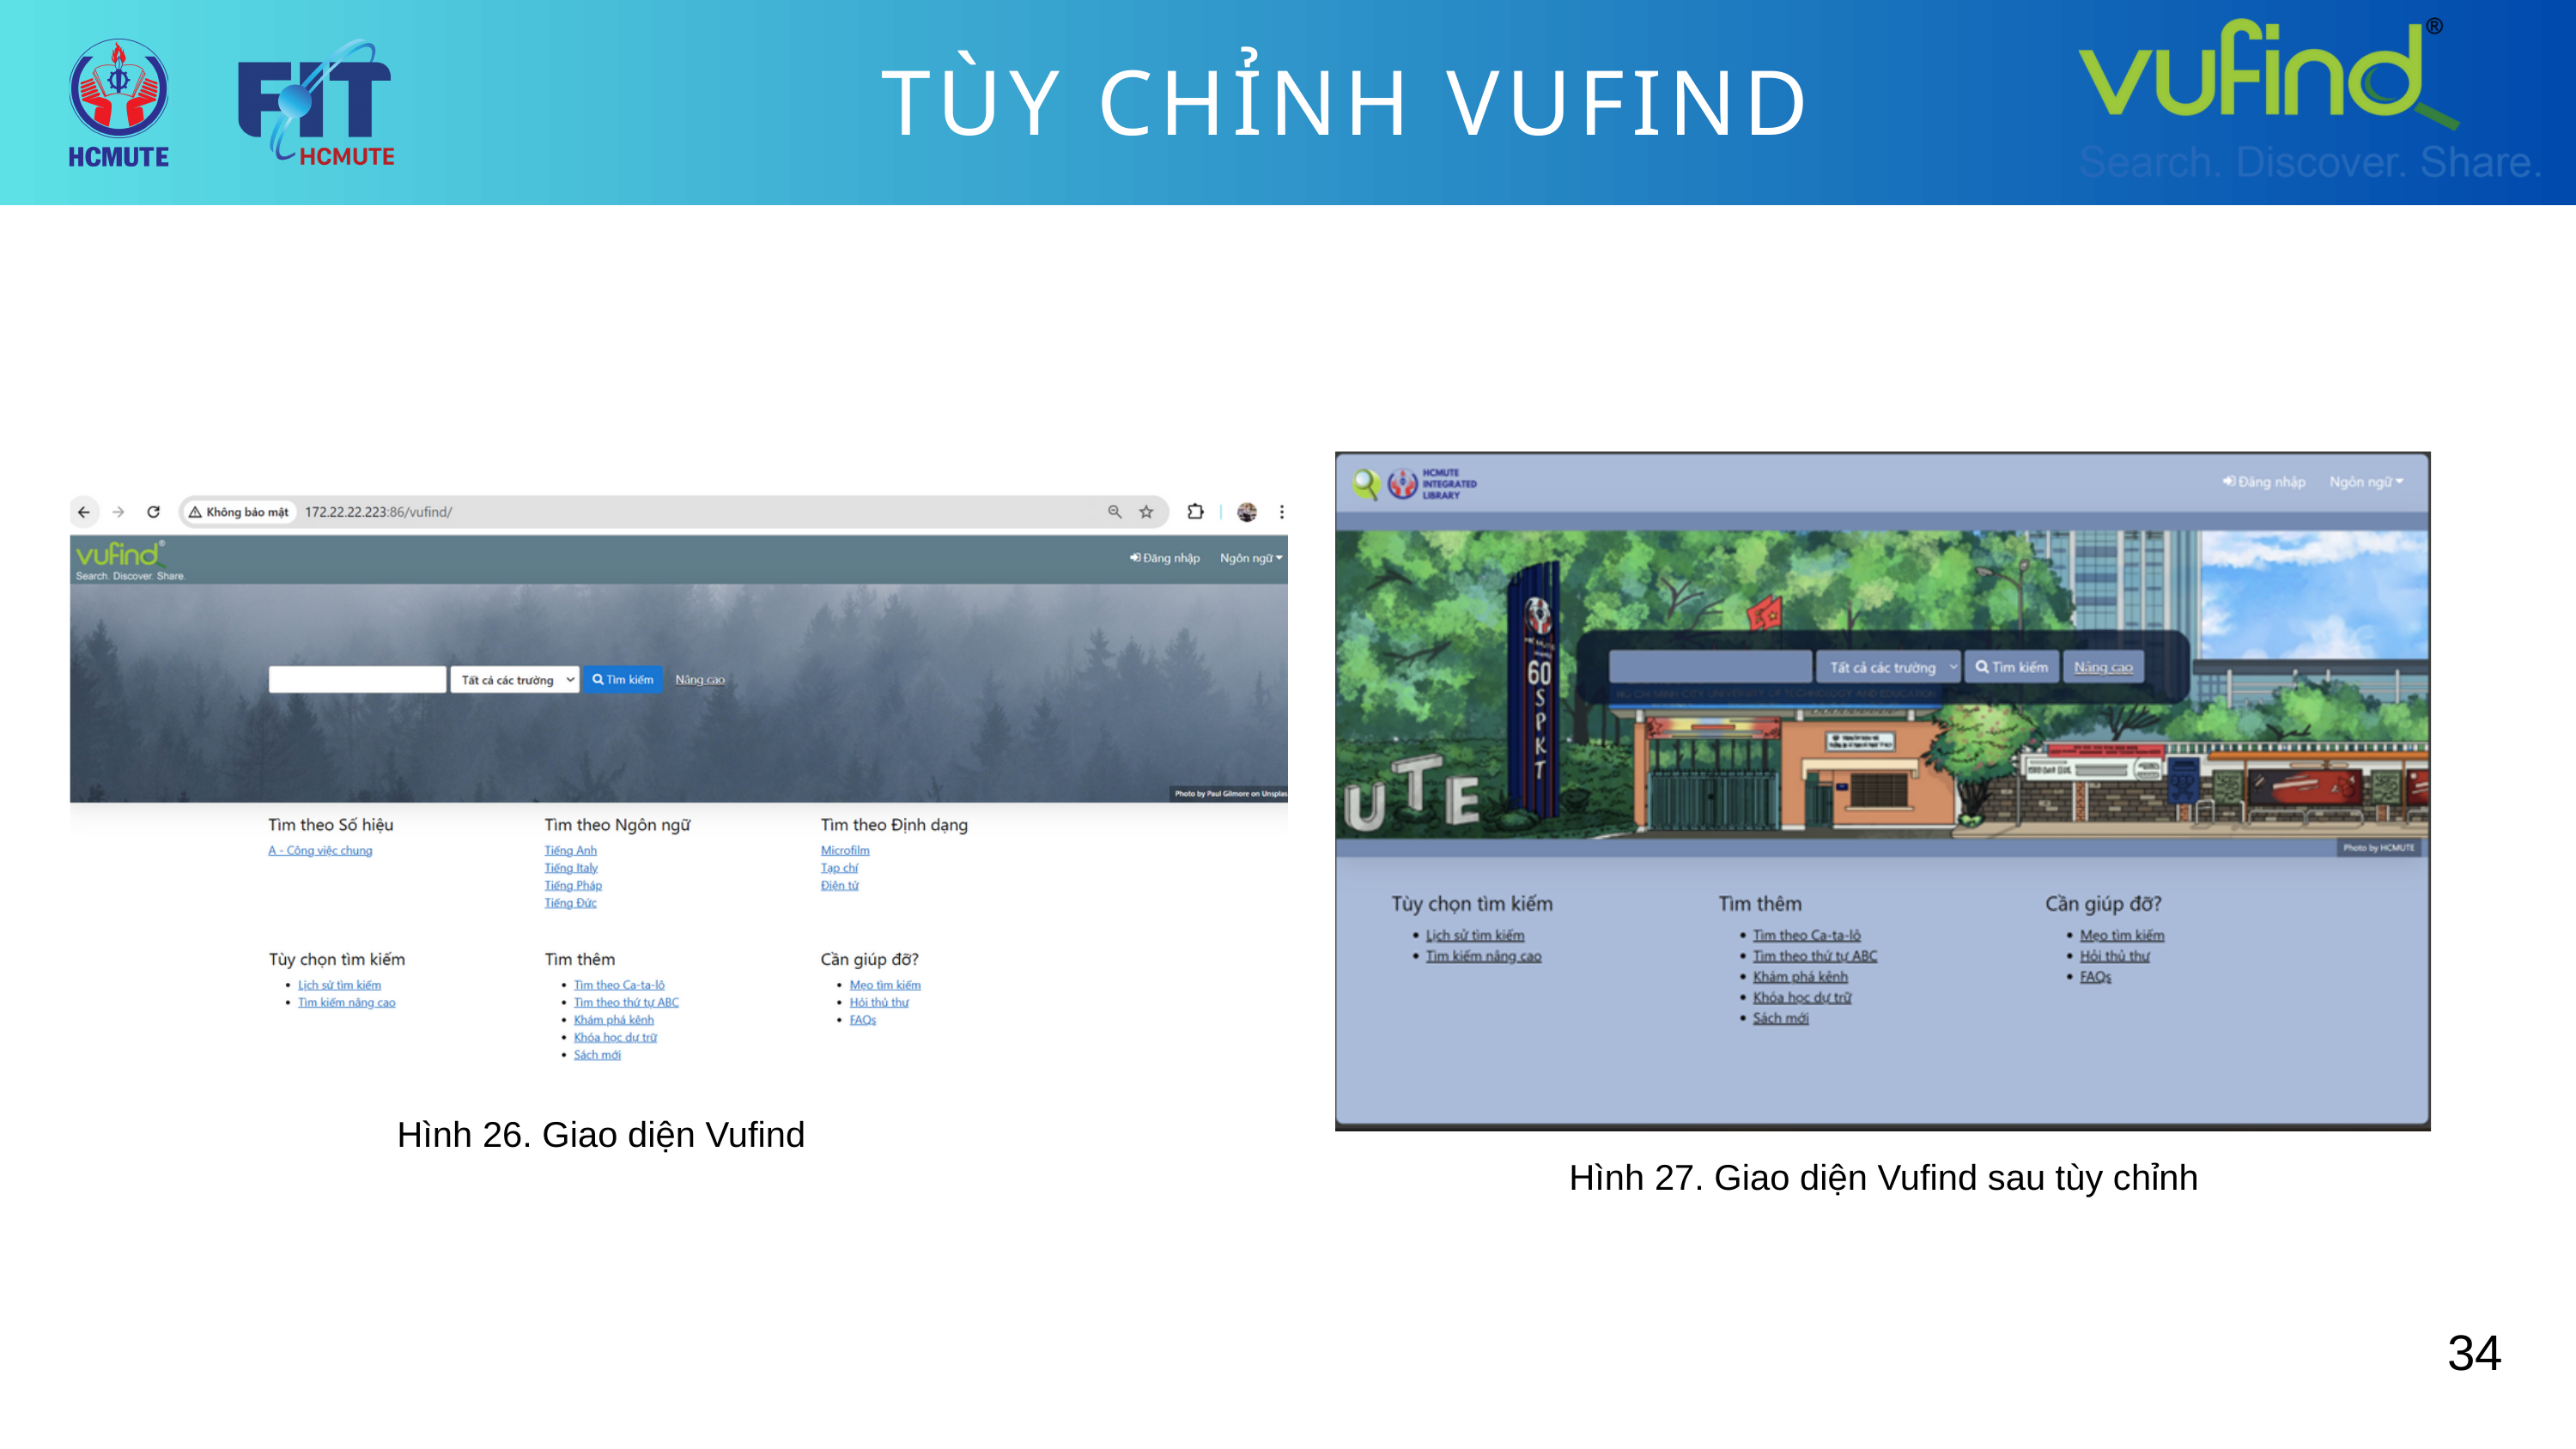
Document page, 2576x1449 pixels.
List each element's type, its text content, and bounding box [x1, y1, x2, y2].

text_box [70, 491, 1288, 1092]
text_box [1335, 452, 2432, 1131]
text_box Hình 27. Giao diện Vufind sau tùy chỉnh [1568, 1147, 2200, 1197]
text_box 34 [2431, 1310, 2519, 1381]
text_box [0, 0, 2576, 206]
text_box Hình 26. Giao diện Vufind [376, 1104, 827, 1155]
